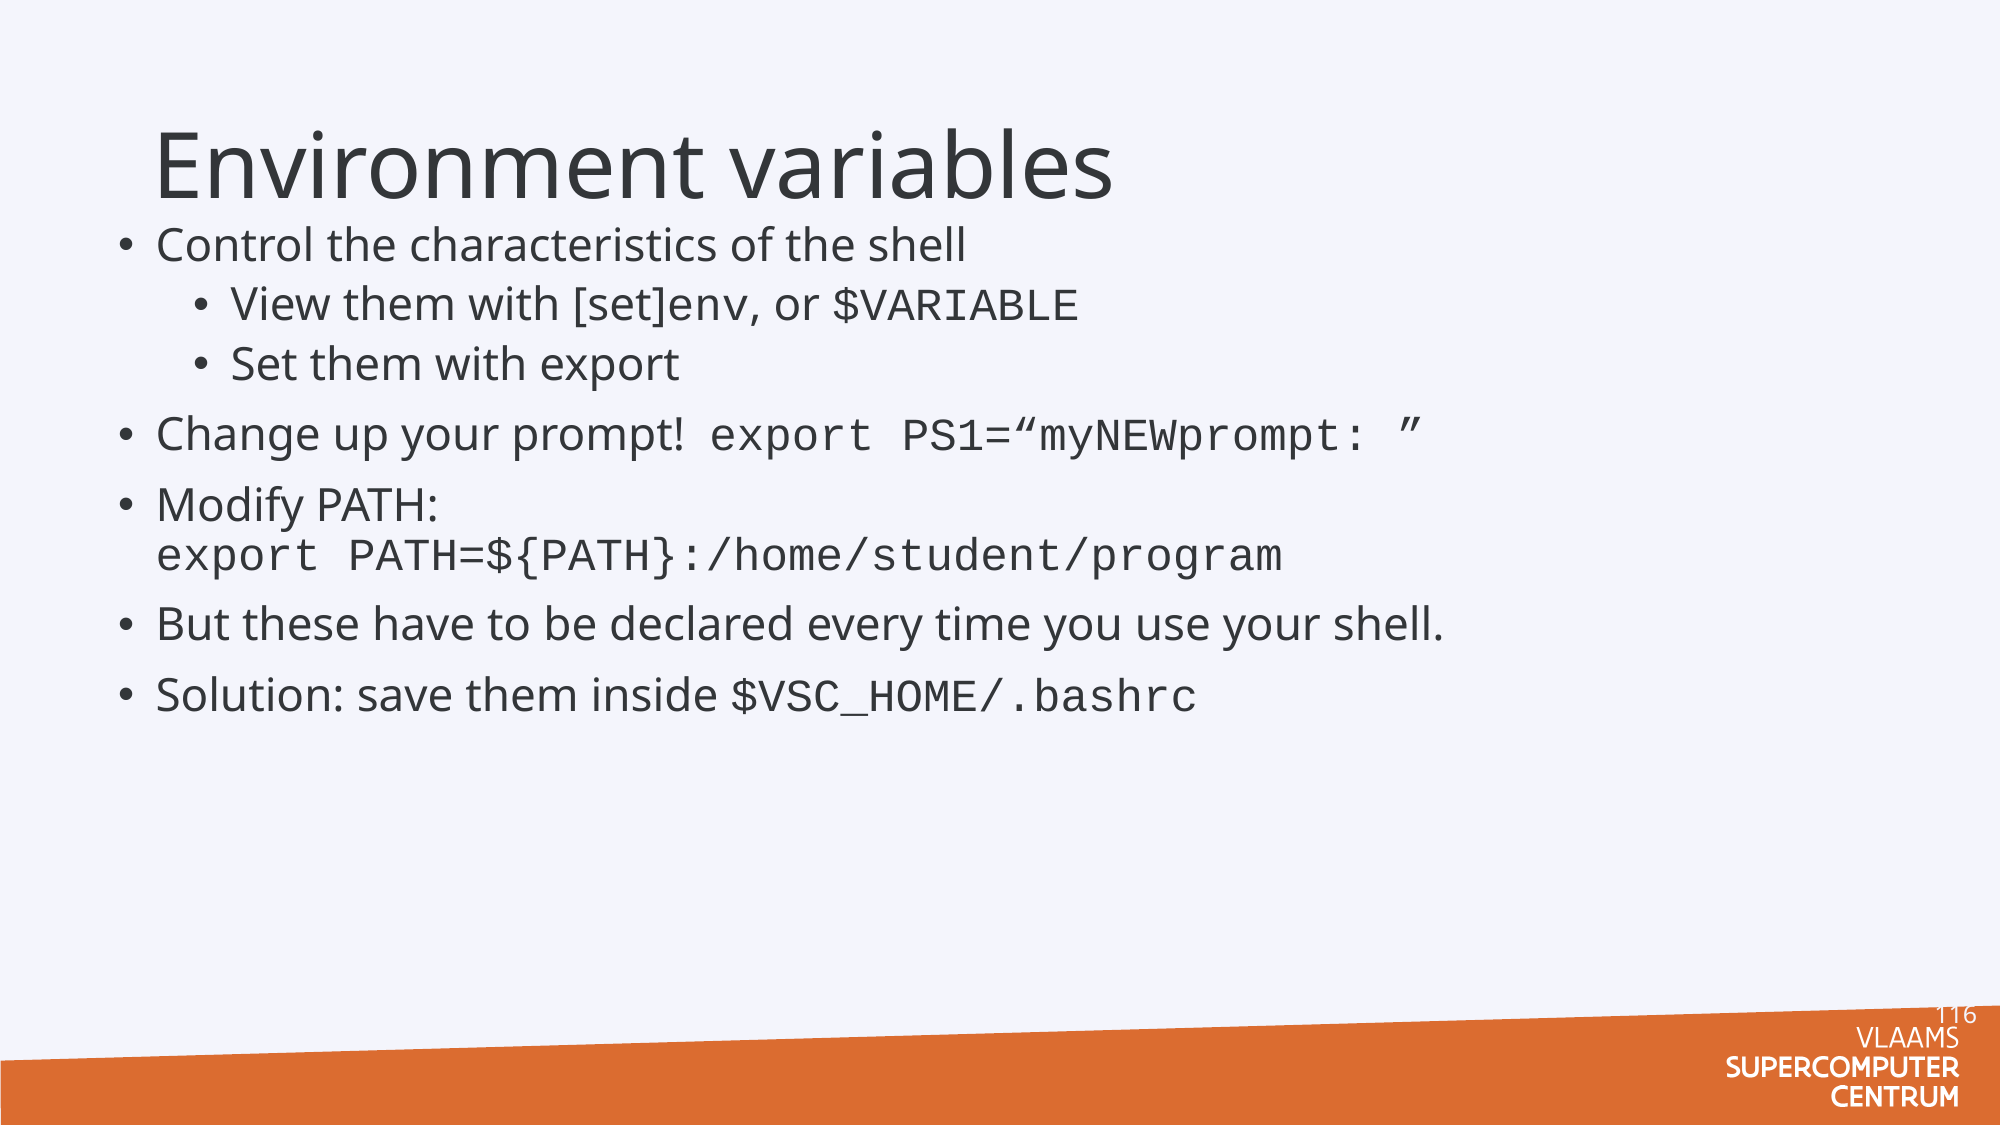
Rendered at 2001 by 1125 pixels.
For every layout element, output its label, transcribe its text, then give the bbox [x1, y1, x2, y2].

list Control the characteristics of the shell View them with [set]env, or $VARIABLE Set them with export Change up your prompt! export PS1=“myNEWprompt: ” Modify PATH: export PATH=${PATH}:/home/student/program But these have to be declared every time you use your shell. Solution: save them inside $VSC_HOME/.bashrc [118, 221, 1941, 948]
slide_number 116 [1787, 992, 1993, 1040]
title Environment variables [137, 59, 1863, 221]
picture [1725, 1021, 1960, 1117]
